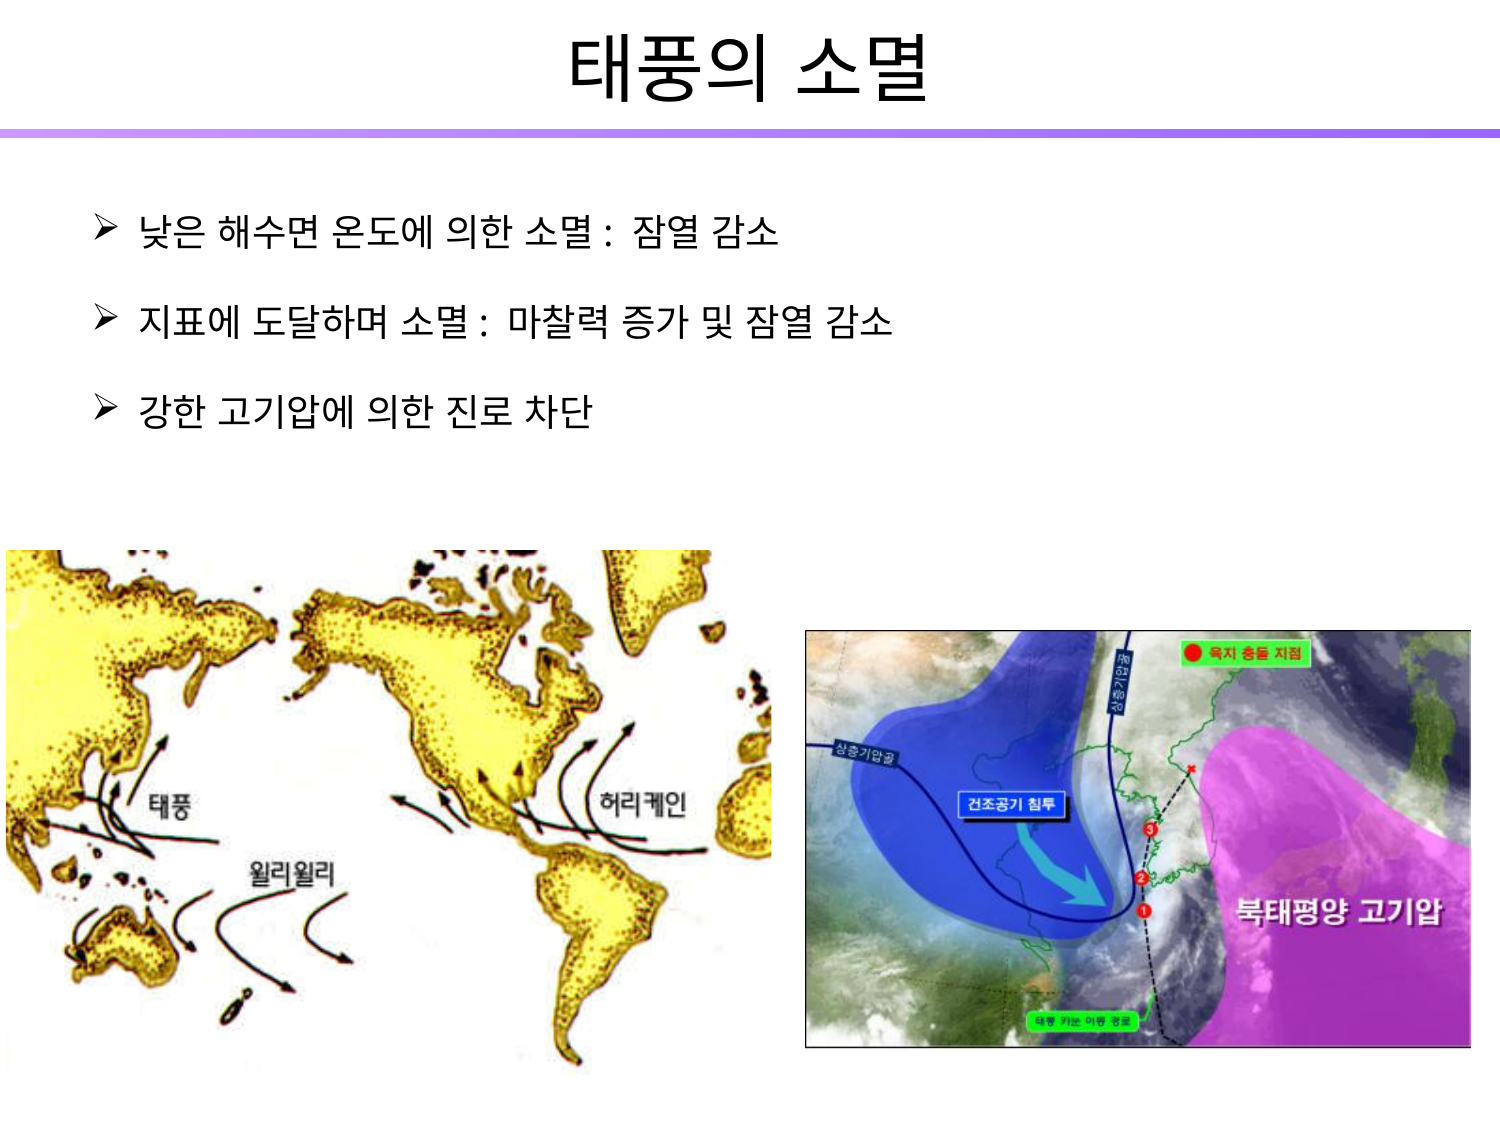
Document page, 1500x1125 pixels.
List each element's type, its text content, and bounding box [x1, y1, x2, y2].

picture [5, 550, 772, 1075]
text_box [0, 128, 1500, 139]
picture [804, 630, 1471, 1051]
text_box 낮은 해수면 온도에 의한 소멸: 잠열 감소 지표에 도달하며 소멸: 마찰력 증가 및 잠열 감소 강한 고기압에 의한 진로 차단 [76, 201, 1471, 442]
text_box 태풍의 소멸 [0, 29, 1500, 104]
